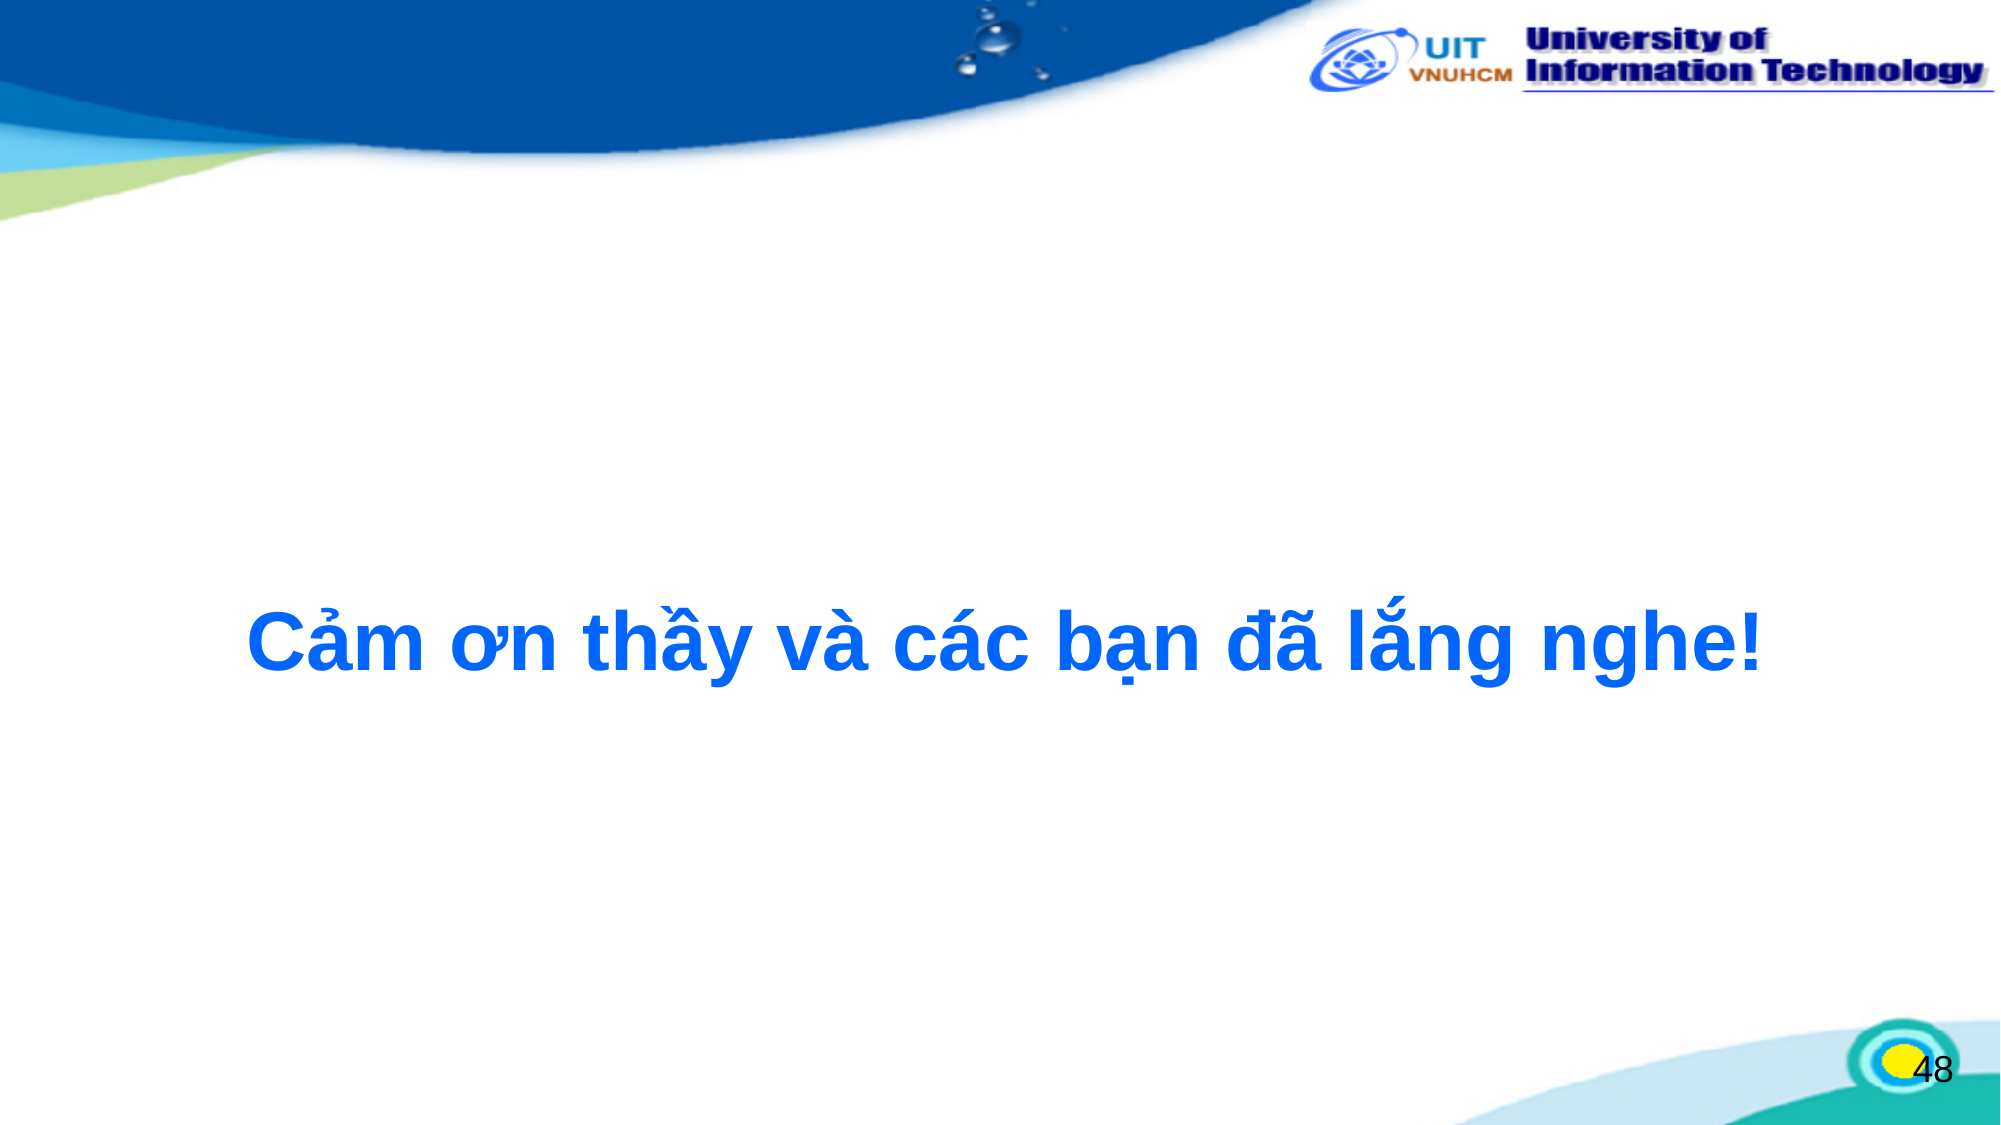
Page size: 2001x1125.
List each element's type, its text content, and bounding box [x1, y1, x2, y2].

picture [0, 0, 2001, 1125]
title Cảm ơn thầy và các bạn đã lắng nghe! [37, 349, 1975, 925]
